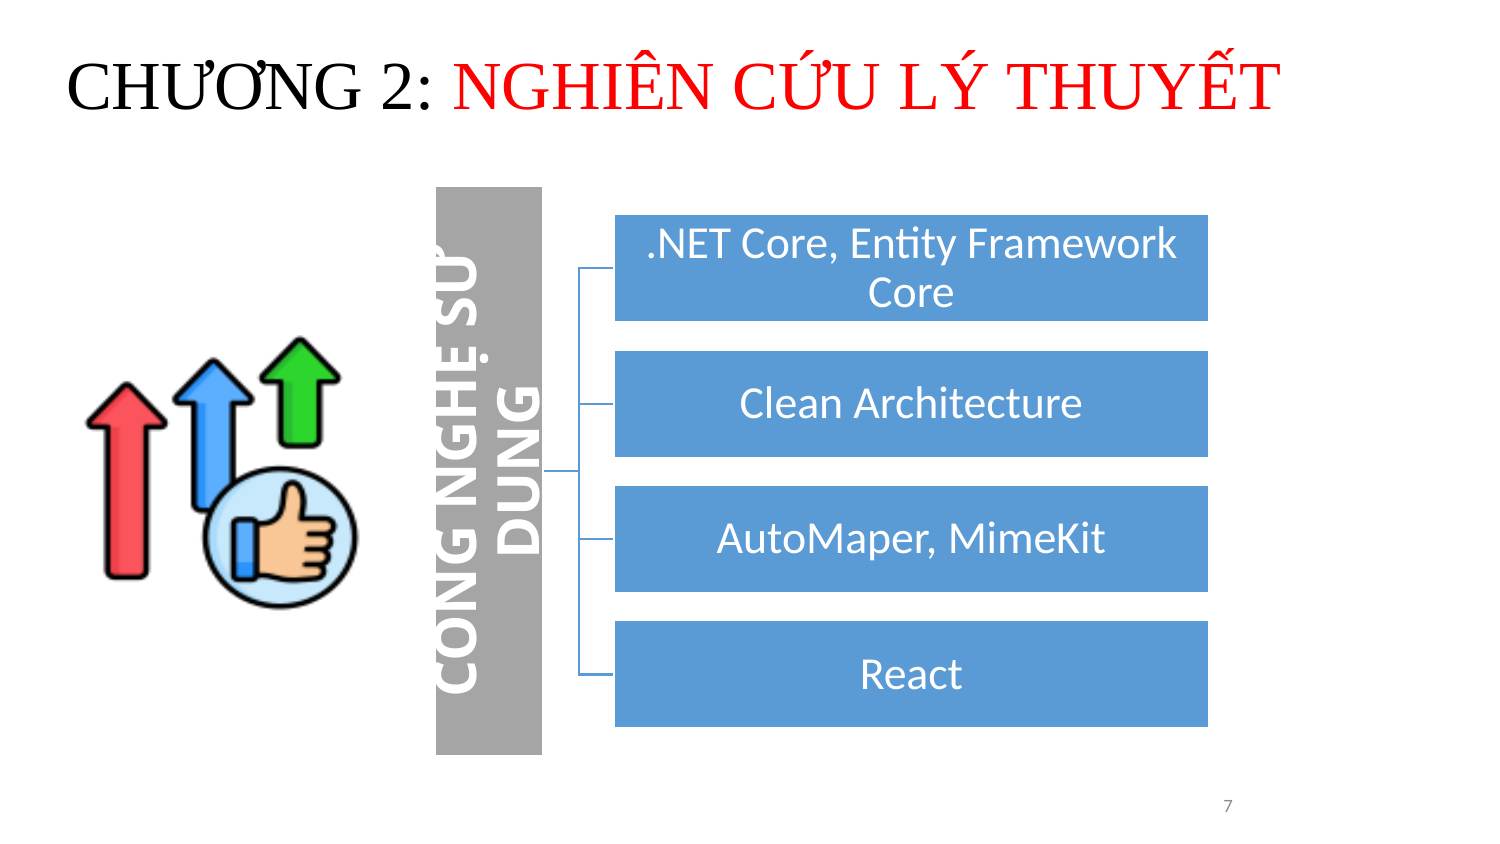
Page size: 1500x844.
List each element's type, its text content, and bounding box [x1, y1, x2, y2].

title CHƯƠNG 2: NGHIÊN CỨU LÝ THUYẾT [51, 35, 1449, 136]
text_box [373, 186, 1270, 757]
slide_number 7 [1059, 782, 1397, 827]
picture [71, 334, 374, 614]
